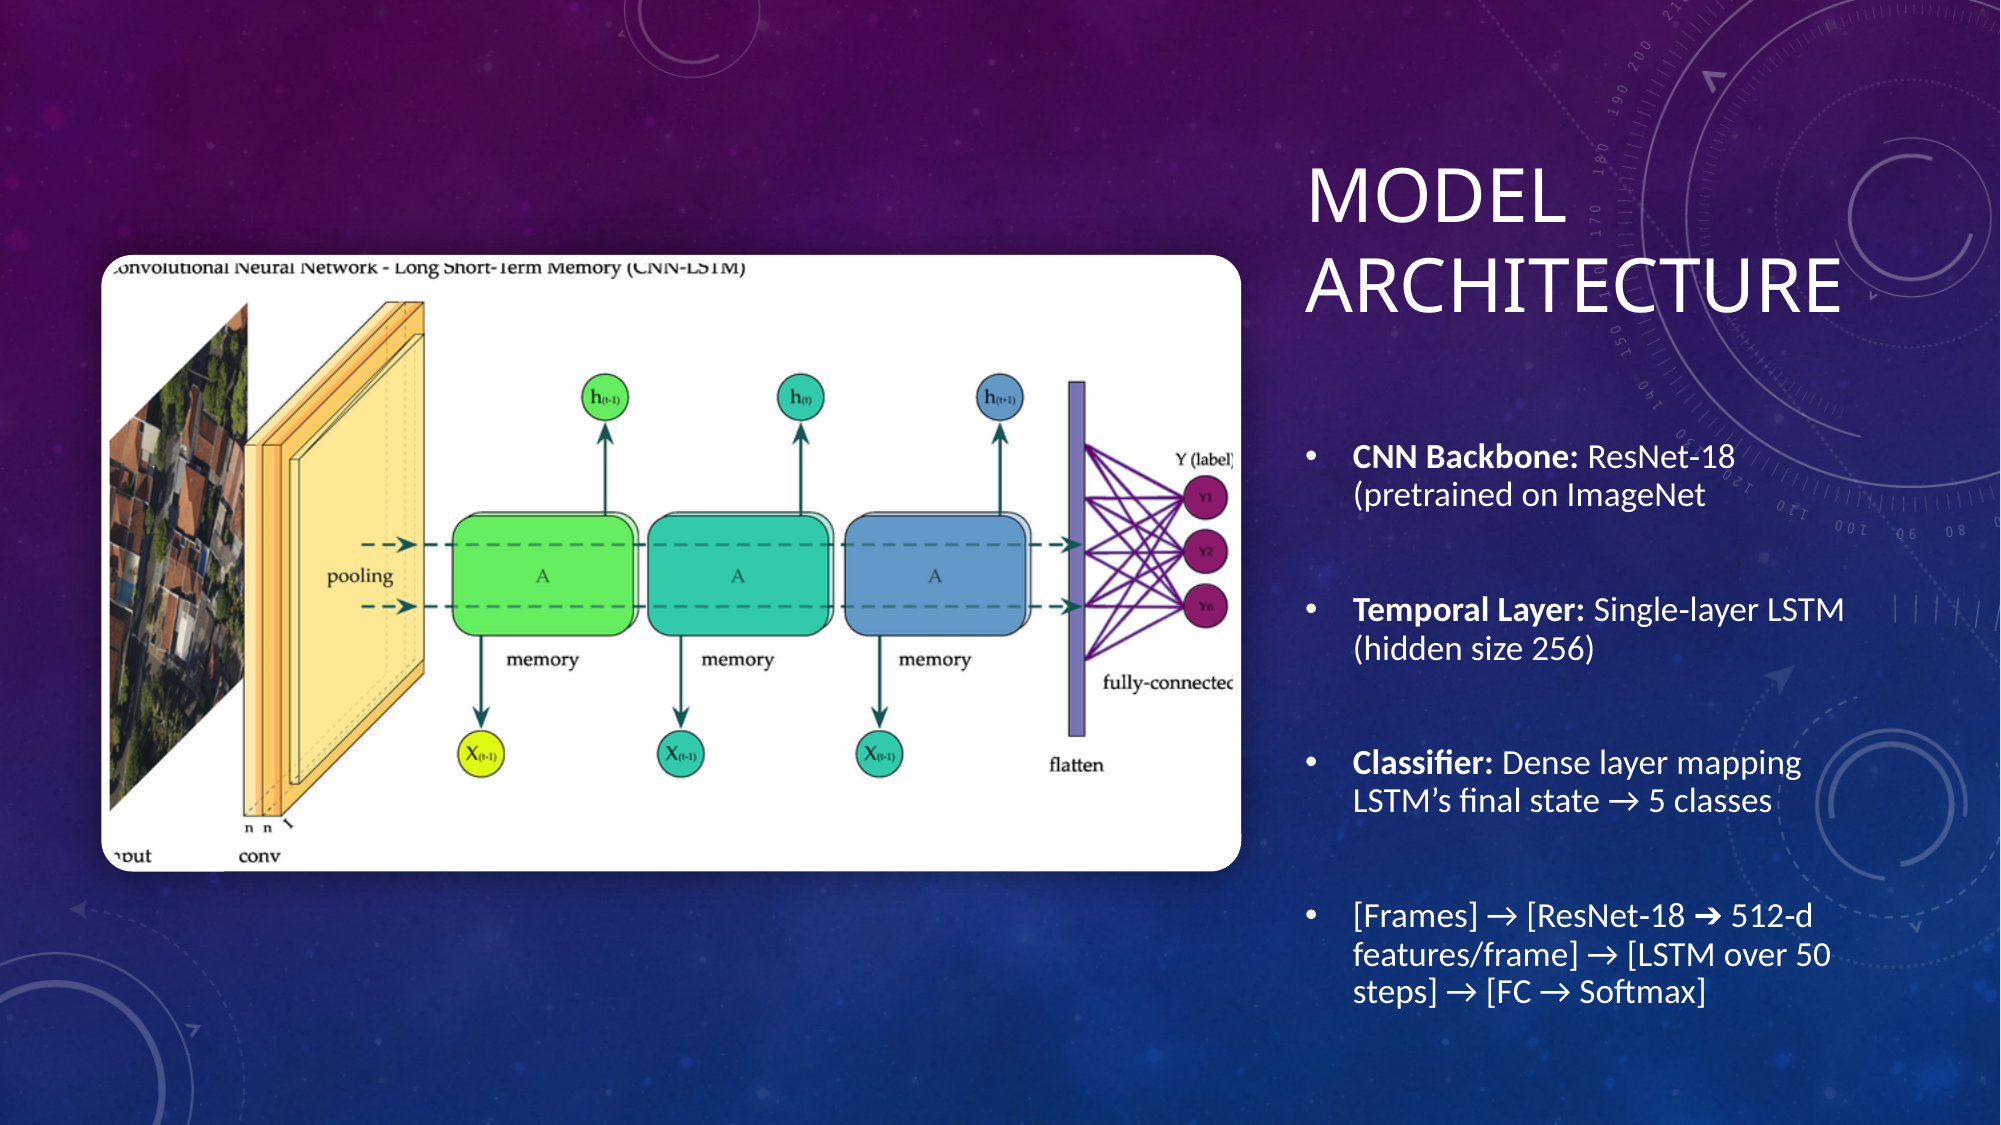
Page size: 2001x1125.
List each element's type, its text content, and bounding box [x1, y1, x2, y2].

title Model Architecture [1290, 105, 1899, 369]
list CNN Backbone: ResNet‑18 (pretrained on ImageNet Temporal Layer: Single‐layer LSTM (hidden size 256) Classifier: Dense layer mapping LSTM’s final state → 5 classes [Frames] → [ResNet‑18 ➔ 512‑d features/frame] → [LSTM over 50 steps] → [FC → Softmax] [1290, 369, 1899, 1021]
picture [0, 0, 2001, 1125]
